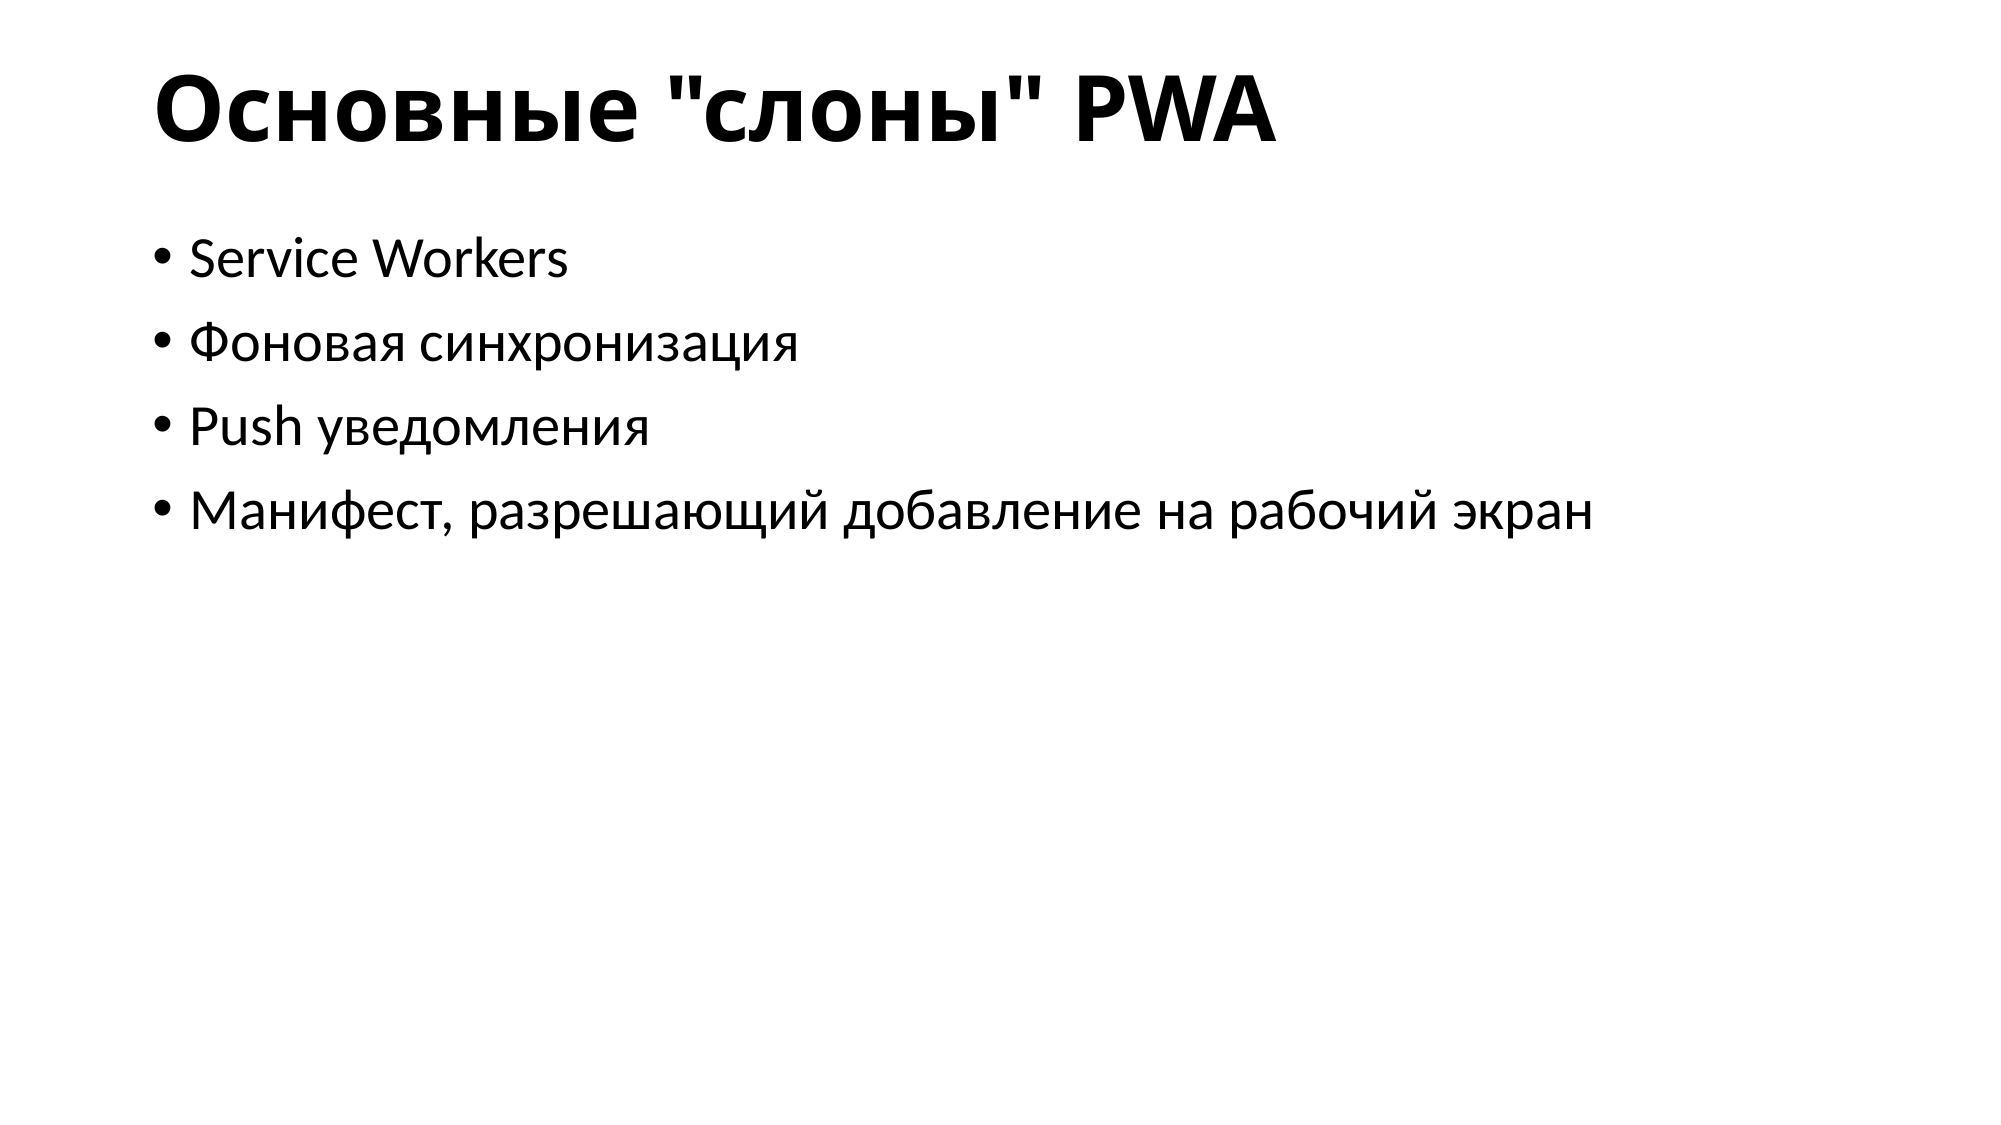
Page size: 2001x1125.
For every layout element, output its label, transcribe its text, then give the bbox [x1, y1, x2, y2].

list Service Workers Фоновая синхронизация Push уведомления Манифест, разрешающий добавление на рабочий экран [137, 220, 1863, 1014]
title Основные "слоны" PWA [137, 2, 1863, 220]
